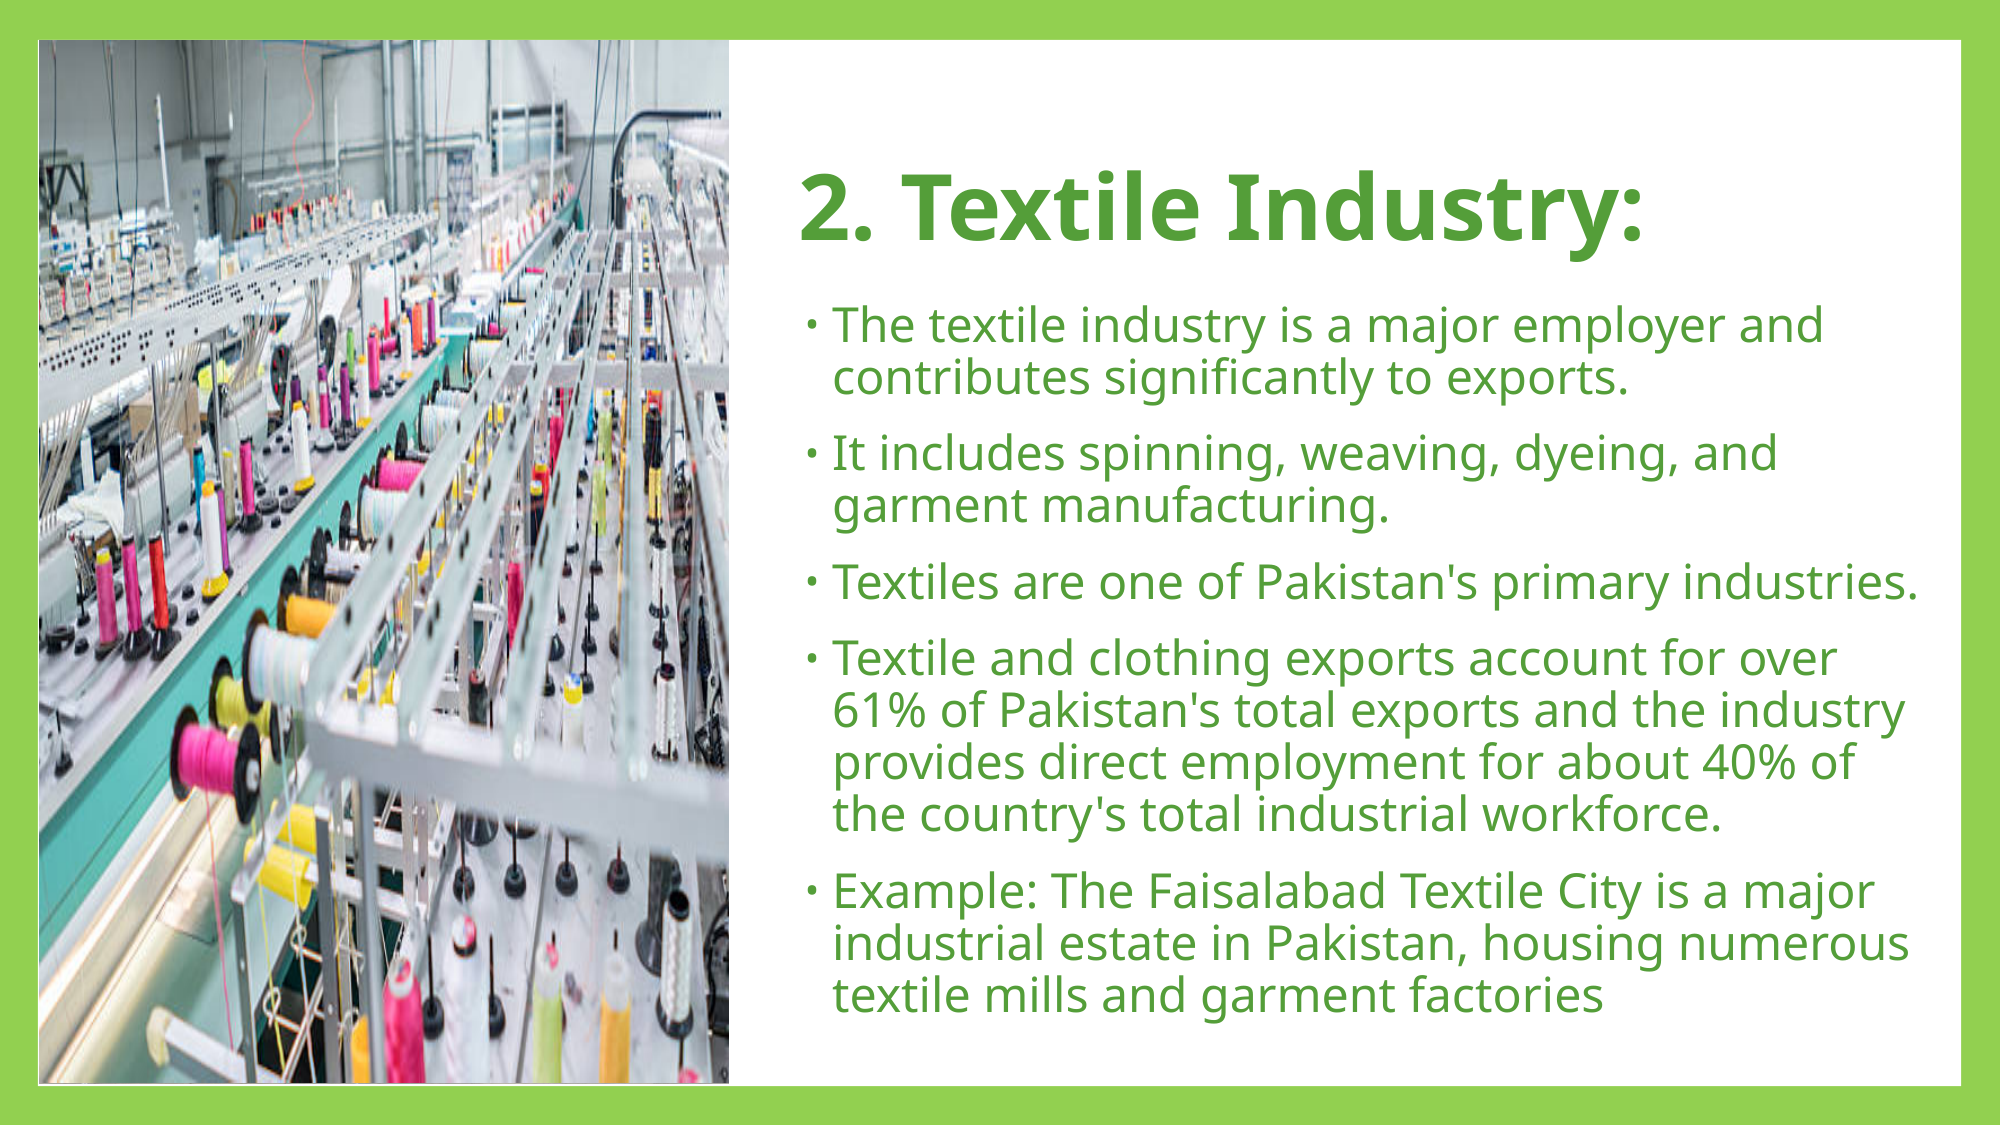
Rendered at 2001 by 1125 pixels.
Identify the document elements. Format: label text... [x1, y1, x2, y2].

list The textile industry is a major employer and contributes significantly to exports. It includes spinning, weaving, dyeing, and garment manufacturing. Textiles are one of Pakistan's primary industries. Textile and clothing exports account for over 61% of Pakistan's total exports and the industry provides direct employment for about 40% of the country's total industrial workforce. Example: The Faisalabad Textile City is a major industrial estate in Pakistan, housing numerous textile mills and garment factories [783, 211, 1956, 1085]
title 2. Textile Industry: [783, 99, 1882, 211]
picture [39, 40, 729, 1085]
